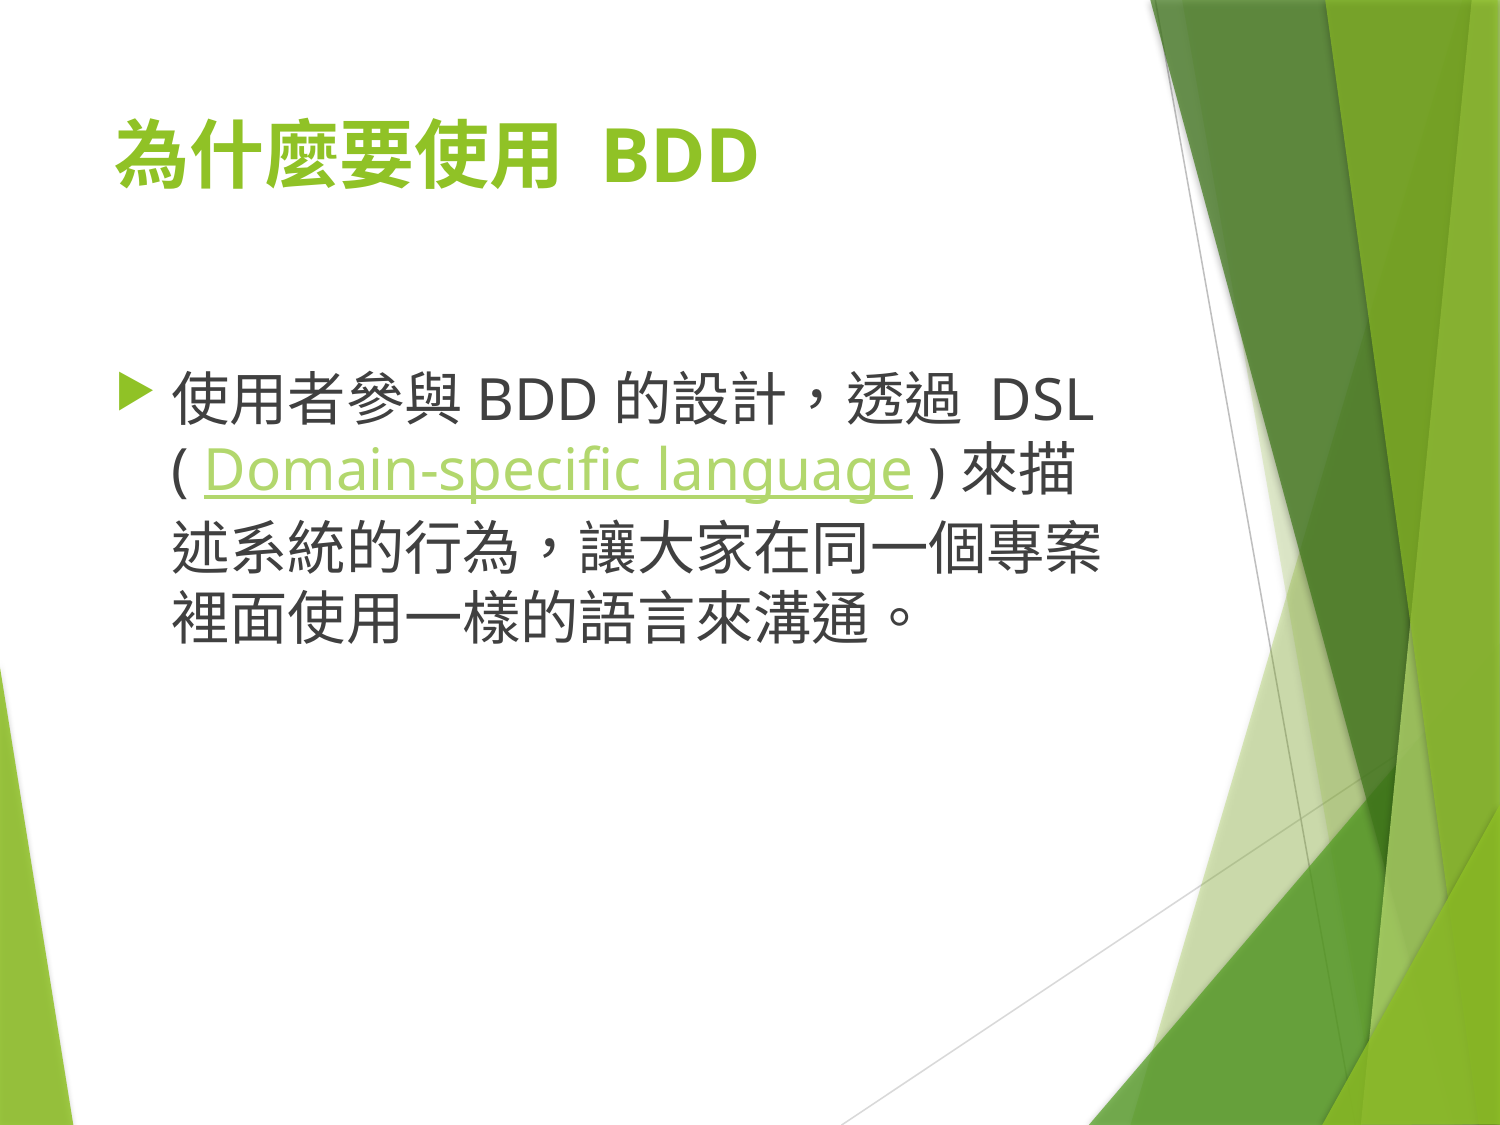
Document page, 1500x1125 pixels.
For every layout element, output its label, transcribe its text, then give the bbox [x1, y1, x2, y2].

title 為什麼要使用 BDD [99, 99, 1142, 317]
list 使用者參與BDD的設計，透過 DSL ( Domain-specific language )來描述系統的行為，讓大家在同一個專案裡面使用一樣的語言來溝通。 [99, 354, 1142, 992]
